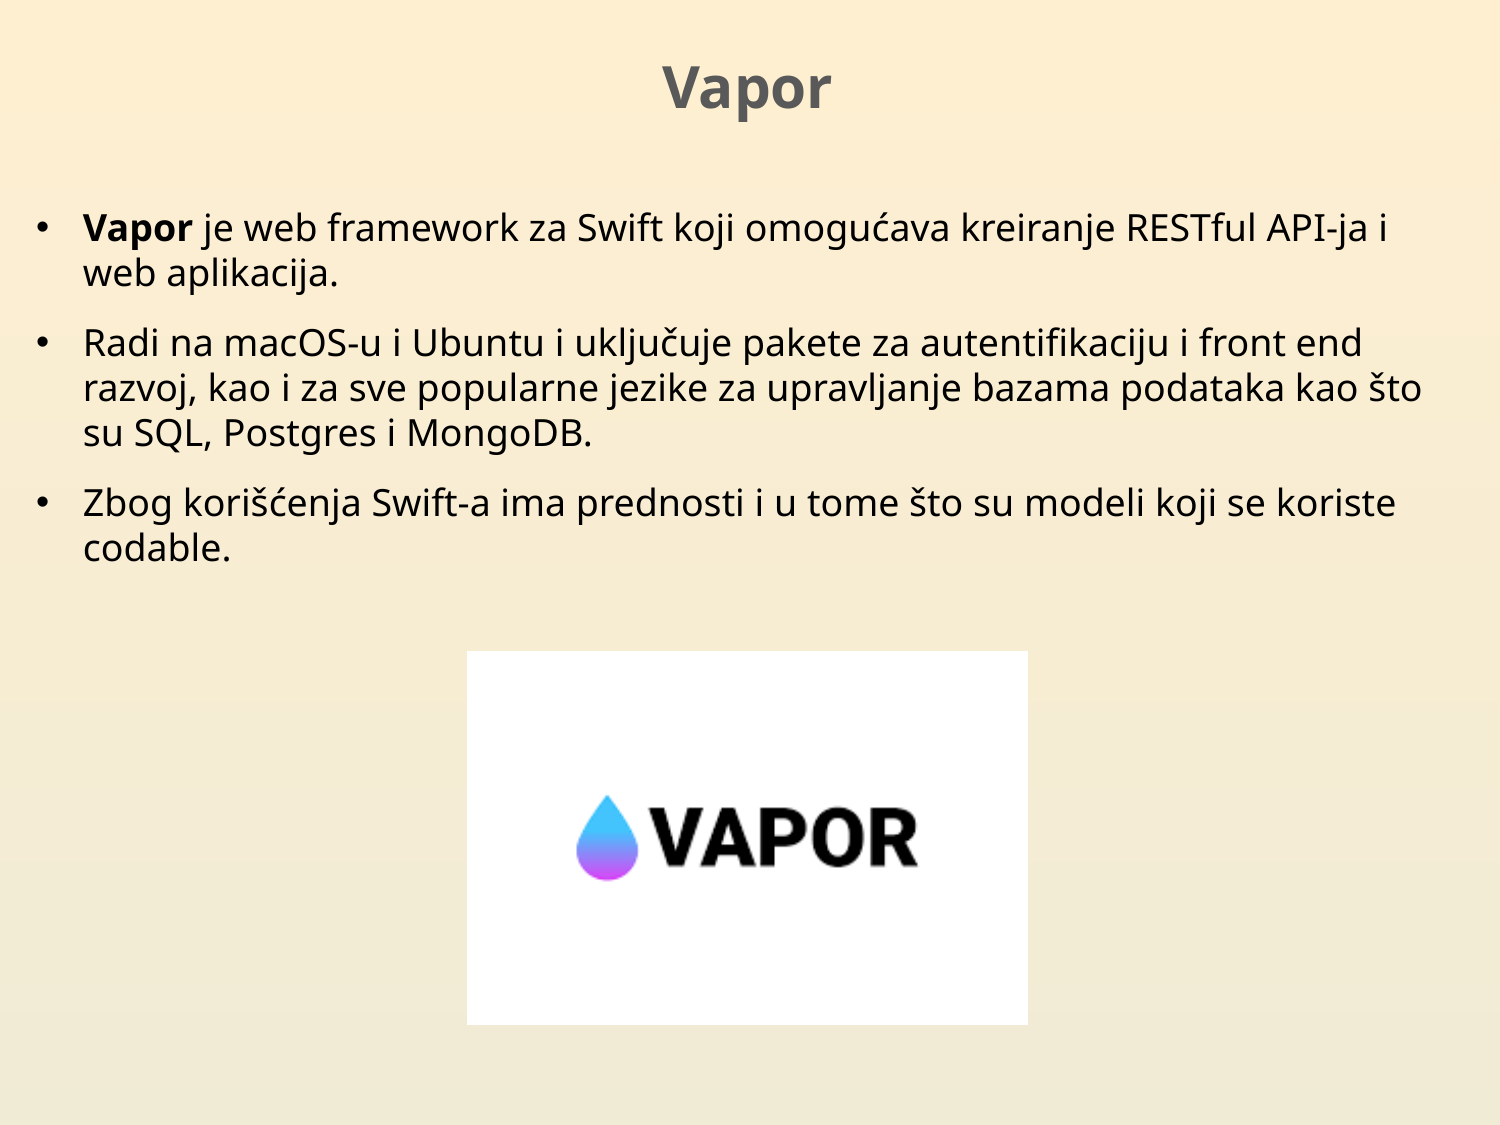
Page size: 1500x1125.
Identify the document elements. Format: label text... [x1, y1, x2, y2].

text_box Vapor [0, 42, 1498, 128]
text_box Vapor je web framework za Swift koji omogućava kreiranje RESTful API-ja i web aplikacija. Radi na macOS-u i Ubuntu i uključuje pakete za autentifikaciju i front end razvoj, kao i za sve popularne jezike za upravljanje bazama podataka kao što su SQL, Postgres i MongoDB. Zbog korišćenja Swift-a ima prednosti i u tome što su modeli koji se koriste codable. [21, 196, 1475, 576]
picture [467, 651, 1028, 1025]
